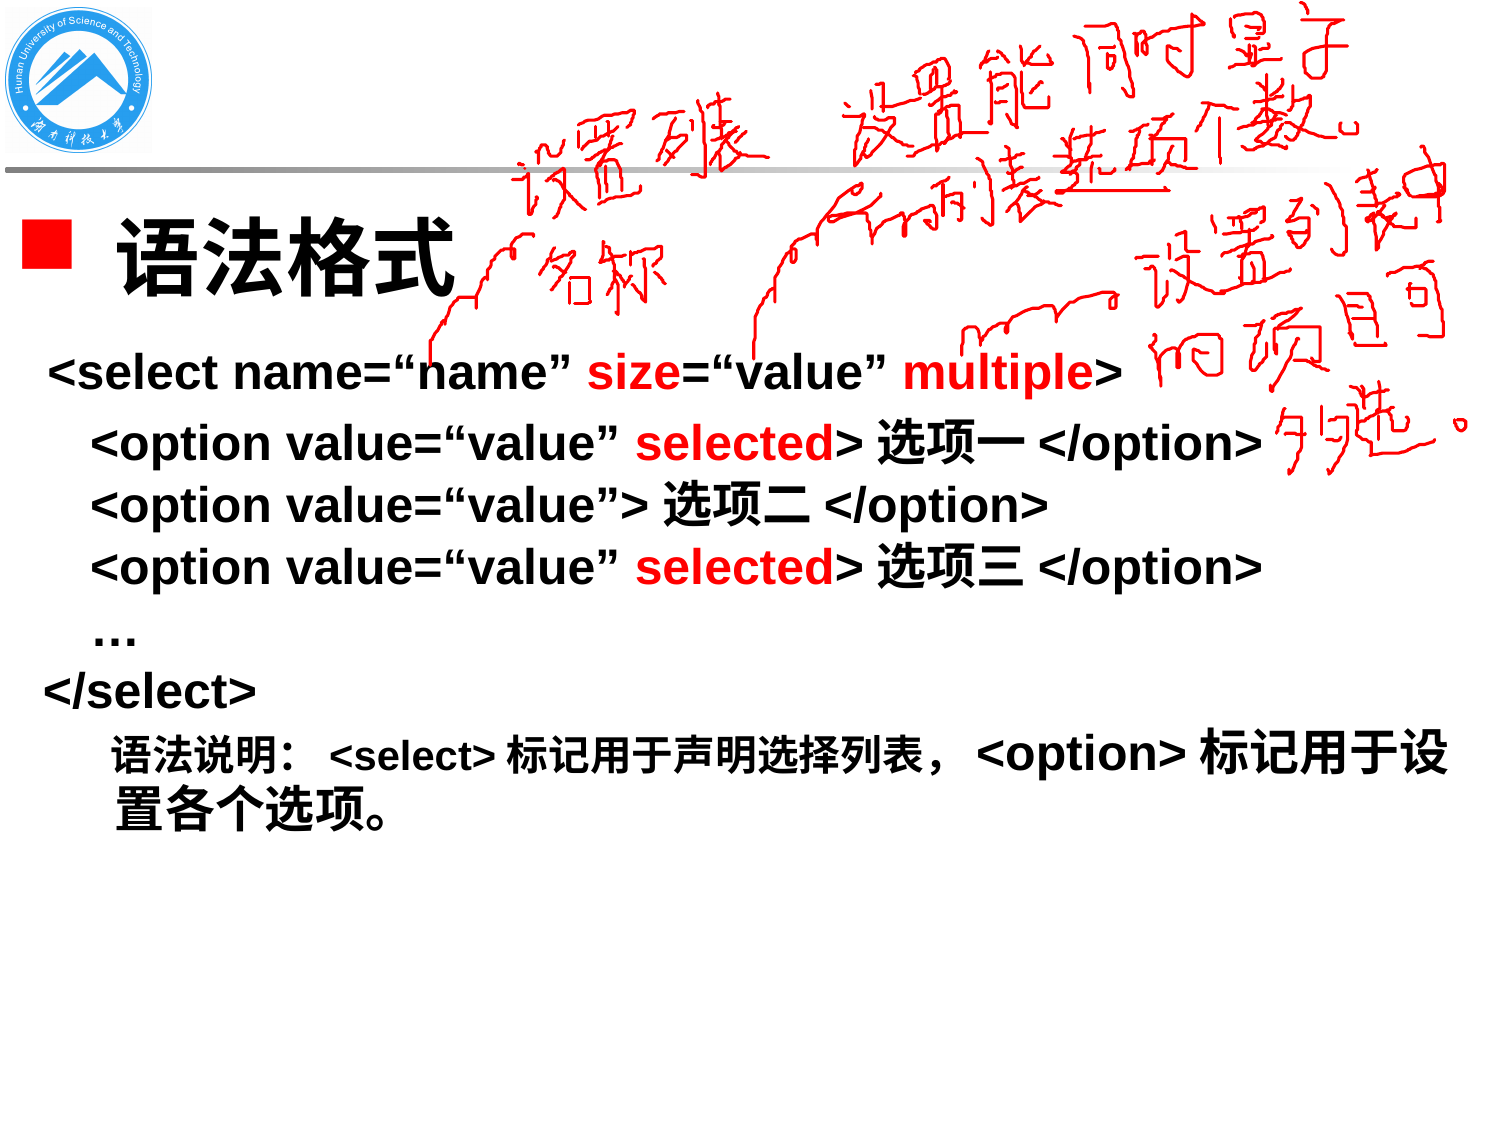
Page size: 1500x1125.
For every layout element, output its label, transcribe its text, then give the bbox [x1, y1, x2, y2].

picture [5, 7, 152, 153]
picture [425, 0, 1470, 479]
list 语法格式 <select name=“name” size=“value” multiple> <option value=“value” selected>选项一</option> <option value=“value”>选项二</option> <option value=“value” selected>选项三</option> … </select> 语法说明：<select>标记用于声明选择列表，<option>标记用于设置各个选项。 [0, 196, 1500, 871]
